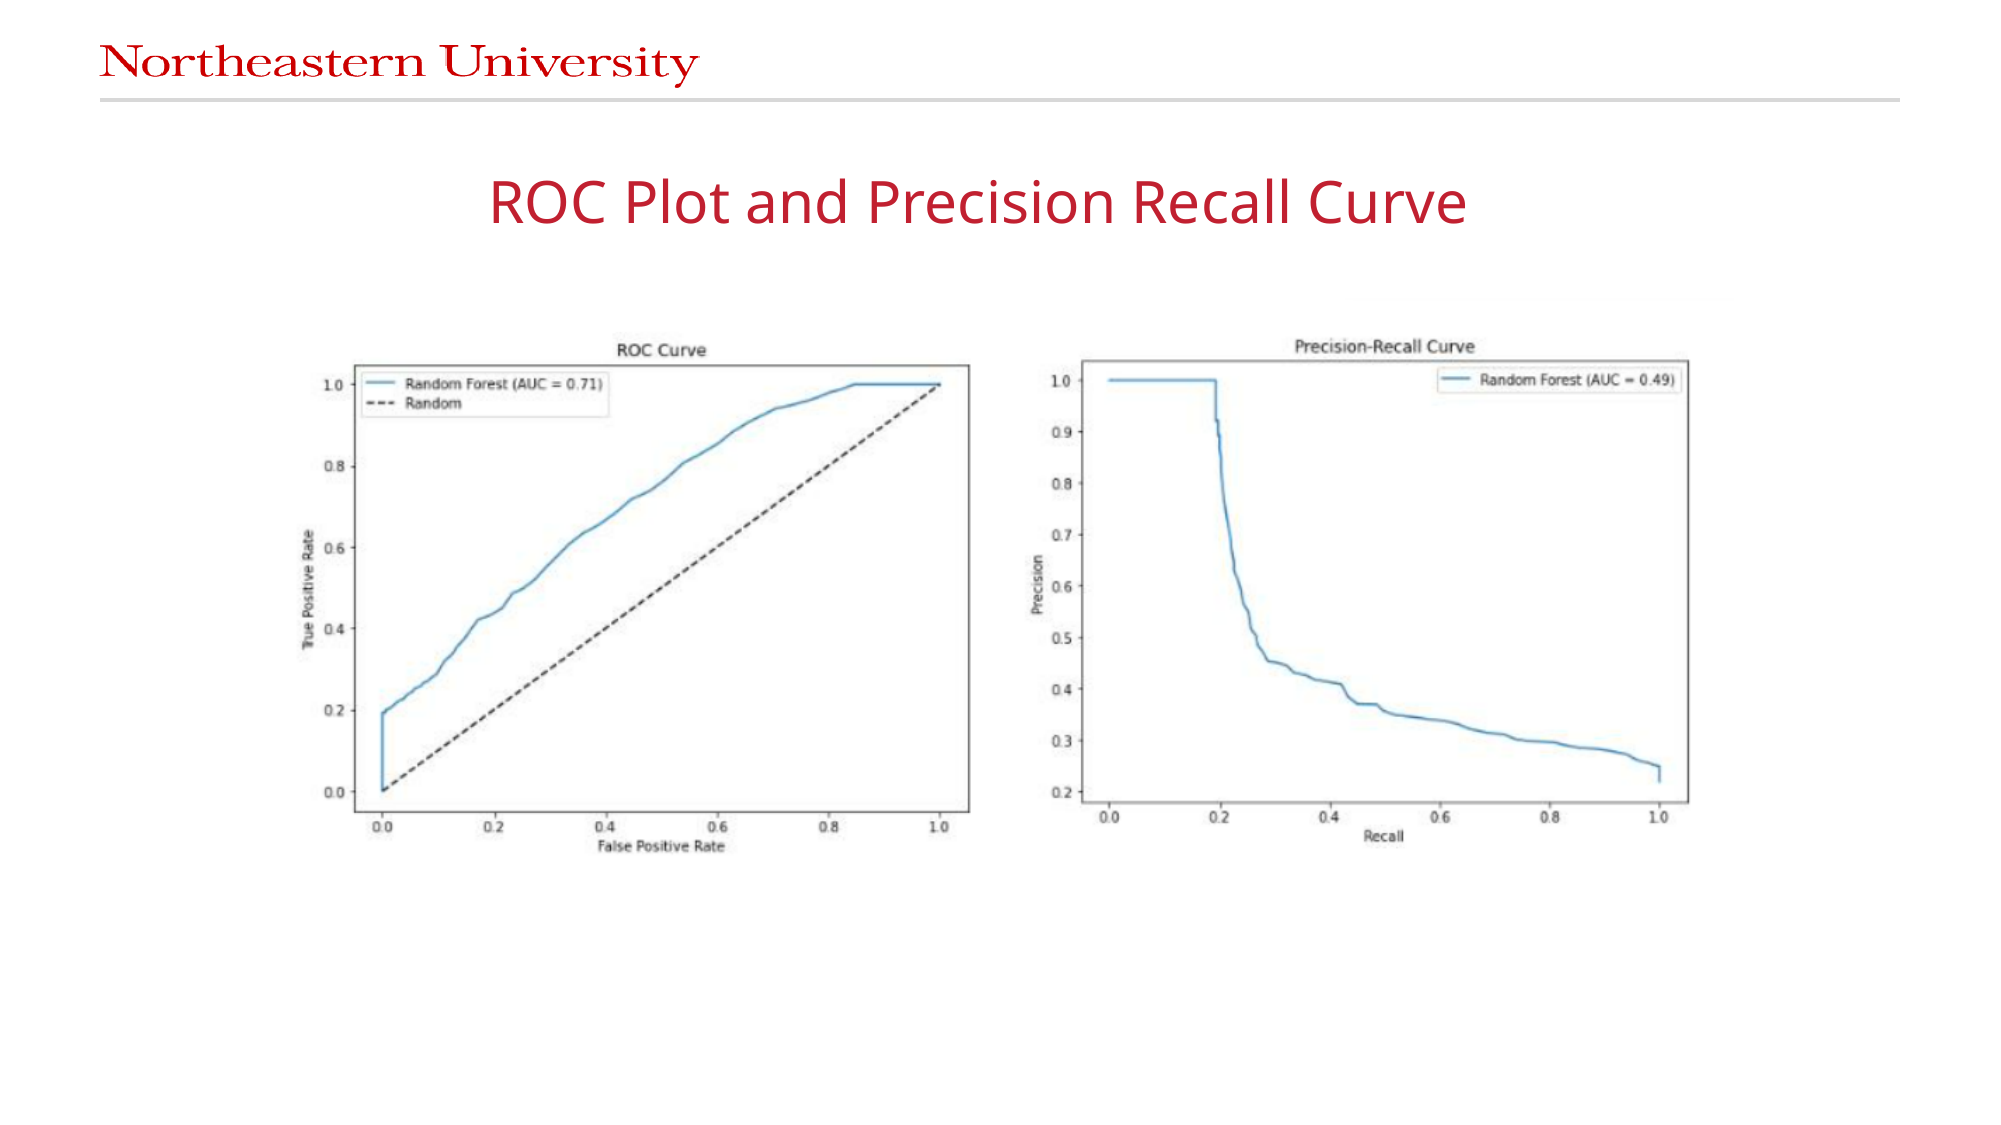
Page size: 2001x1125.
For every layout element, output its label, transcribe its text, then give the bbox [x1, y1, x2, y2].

title ROC Plot and Precision Recall Curve [324, 157, 1634, 243]
picture [286, 328, 999, 889]
picture [99, 44, 700, 88]
picture [1014, 297, 1734, 871]
